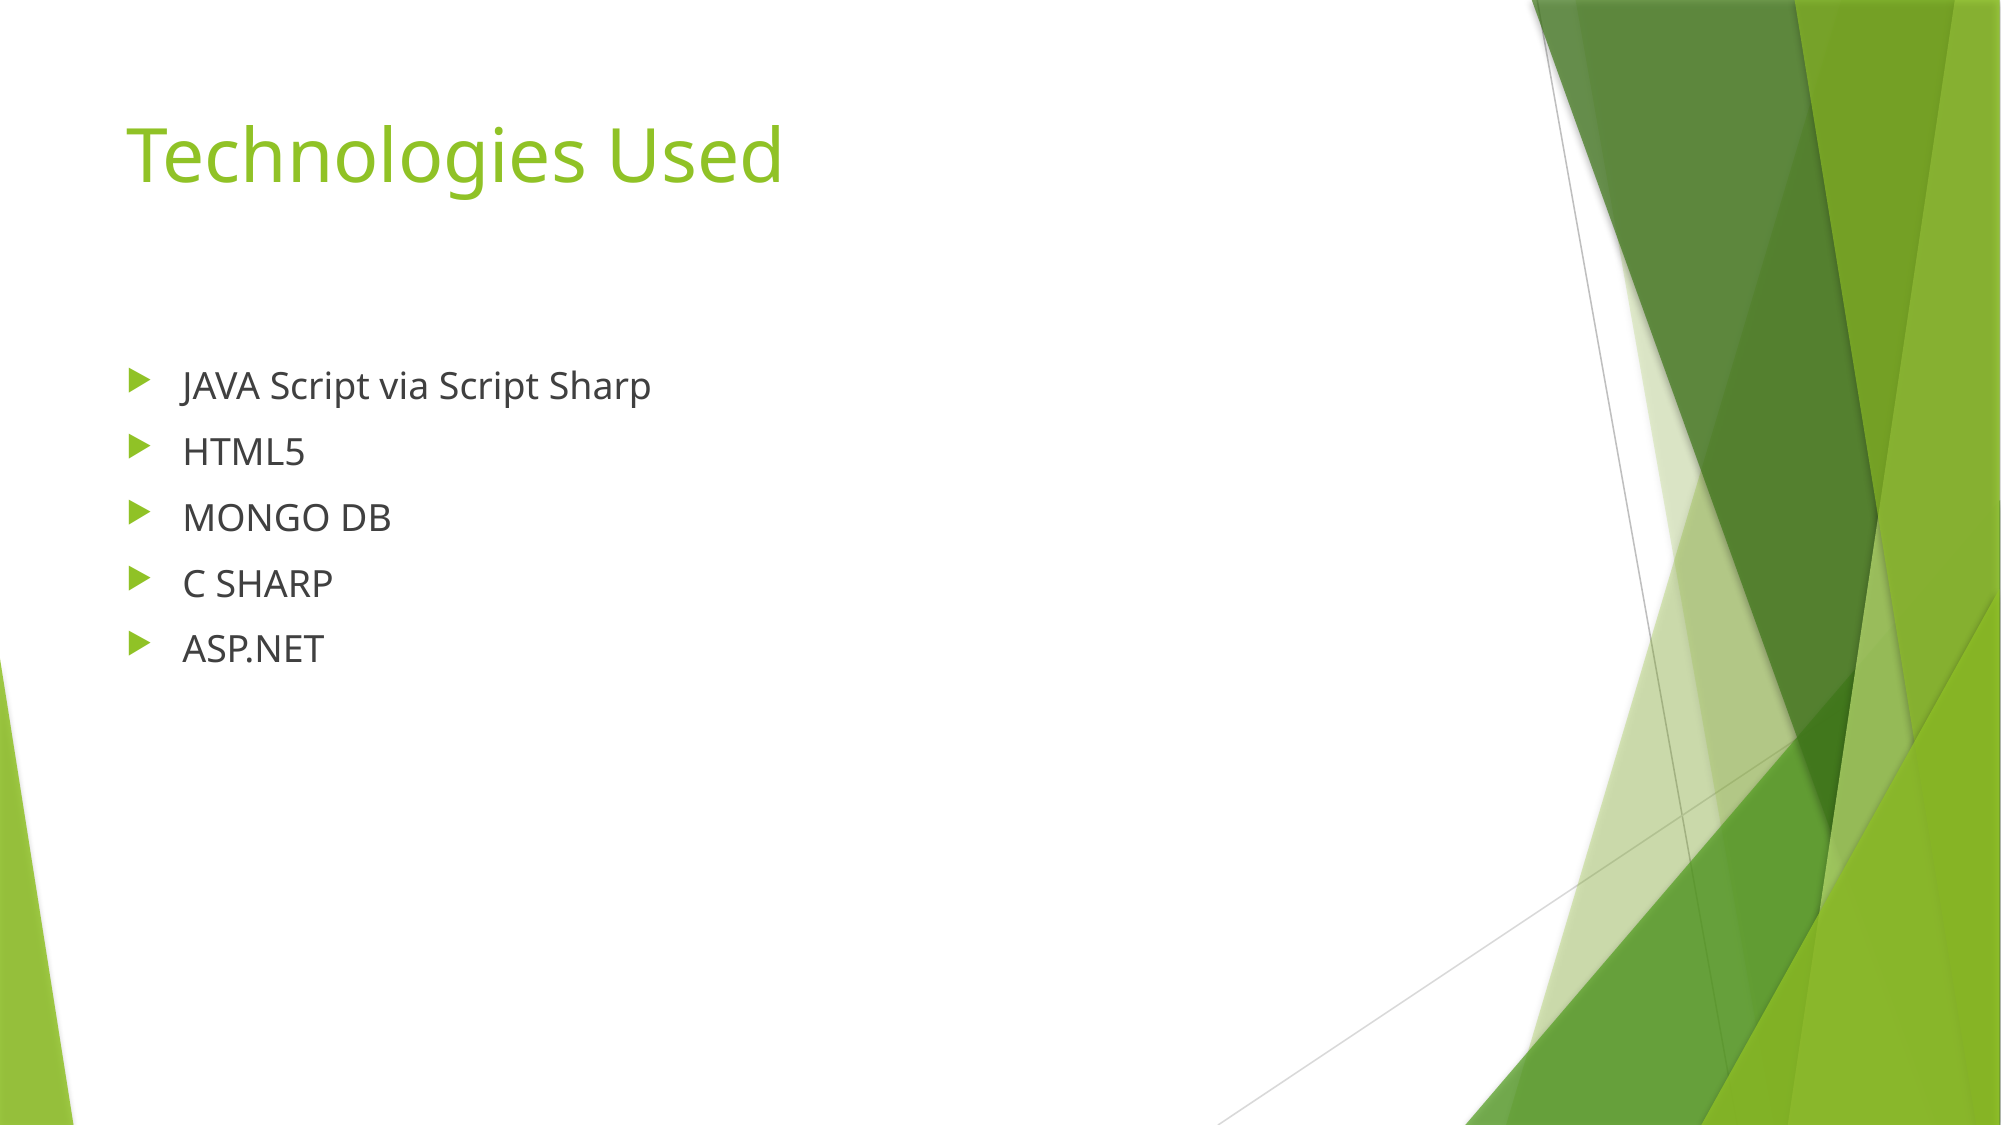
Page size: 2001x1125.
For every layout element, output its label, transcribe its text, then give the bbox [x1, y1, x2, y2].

title Technologies Used [111, 99, 1522, 317]
list JAVA Script via Script Sharp HTML5 MONGO DB C SHARP ASP.NET [111, 354, 1522, 992]
